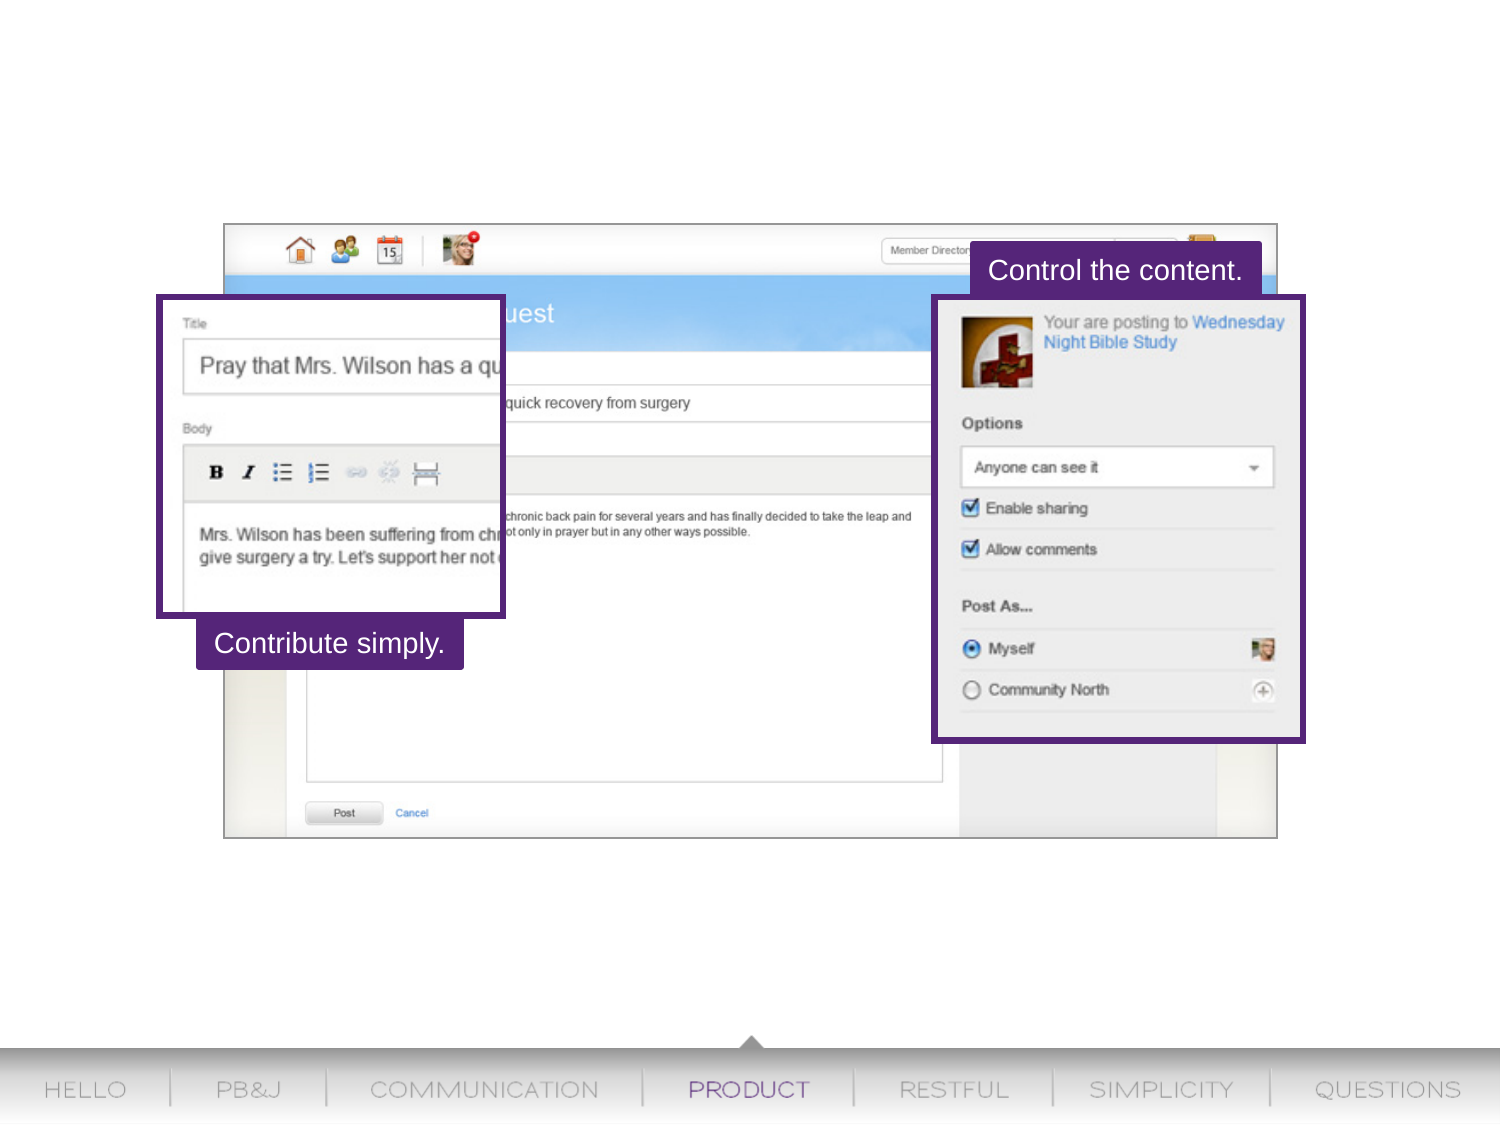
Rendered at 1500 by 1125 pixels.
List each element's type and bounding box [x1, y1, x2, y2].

text_box [937, 243, 1301, 738]
picture [224, 224, 1277, 838]
text_box [162, 299, 501, 668]
picture [0, 1034, 1500, 1125]
